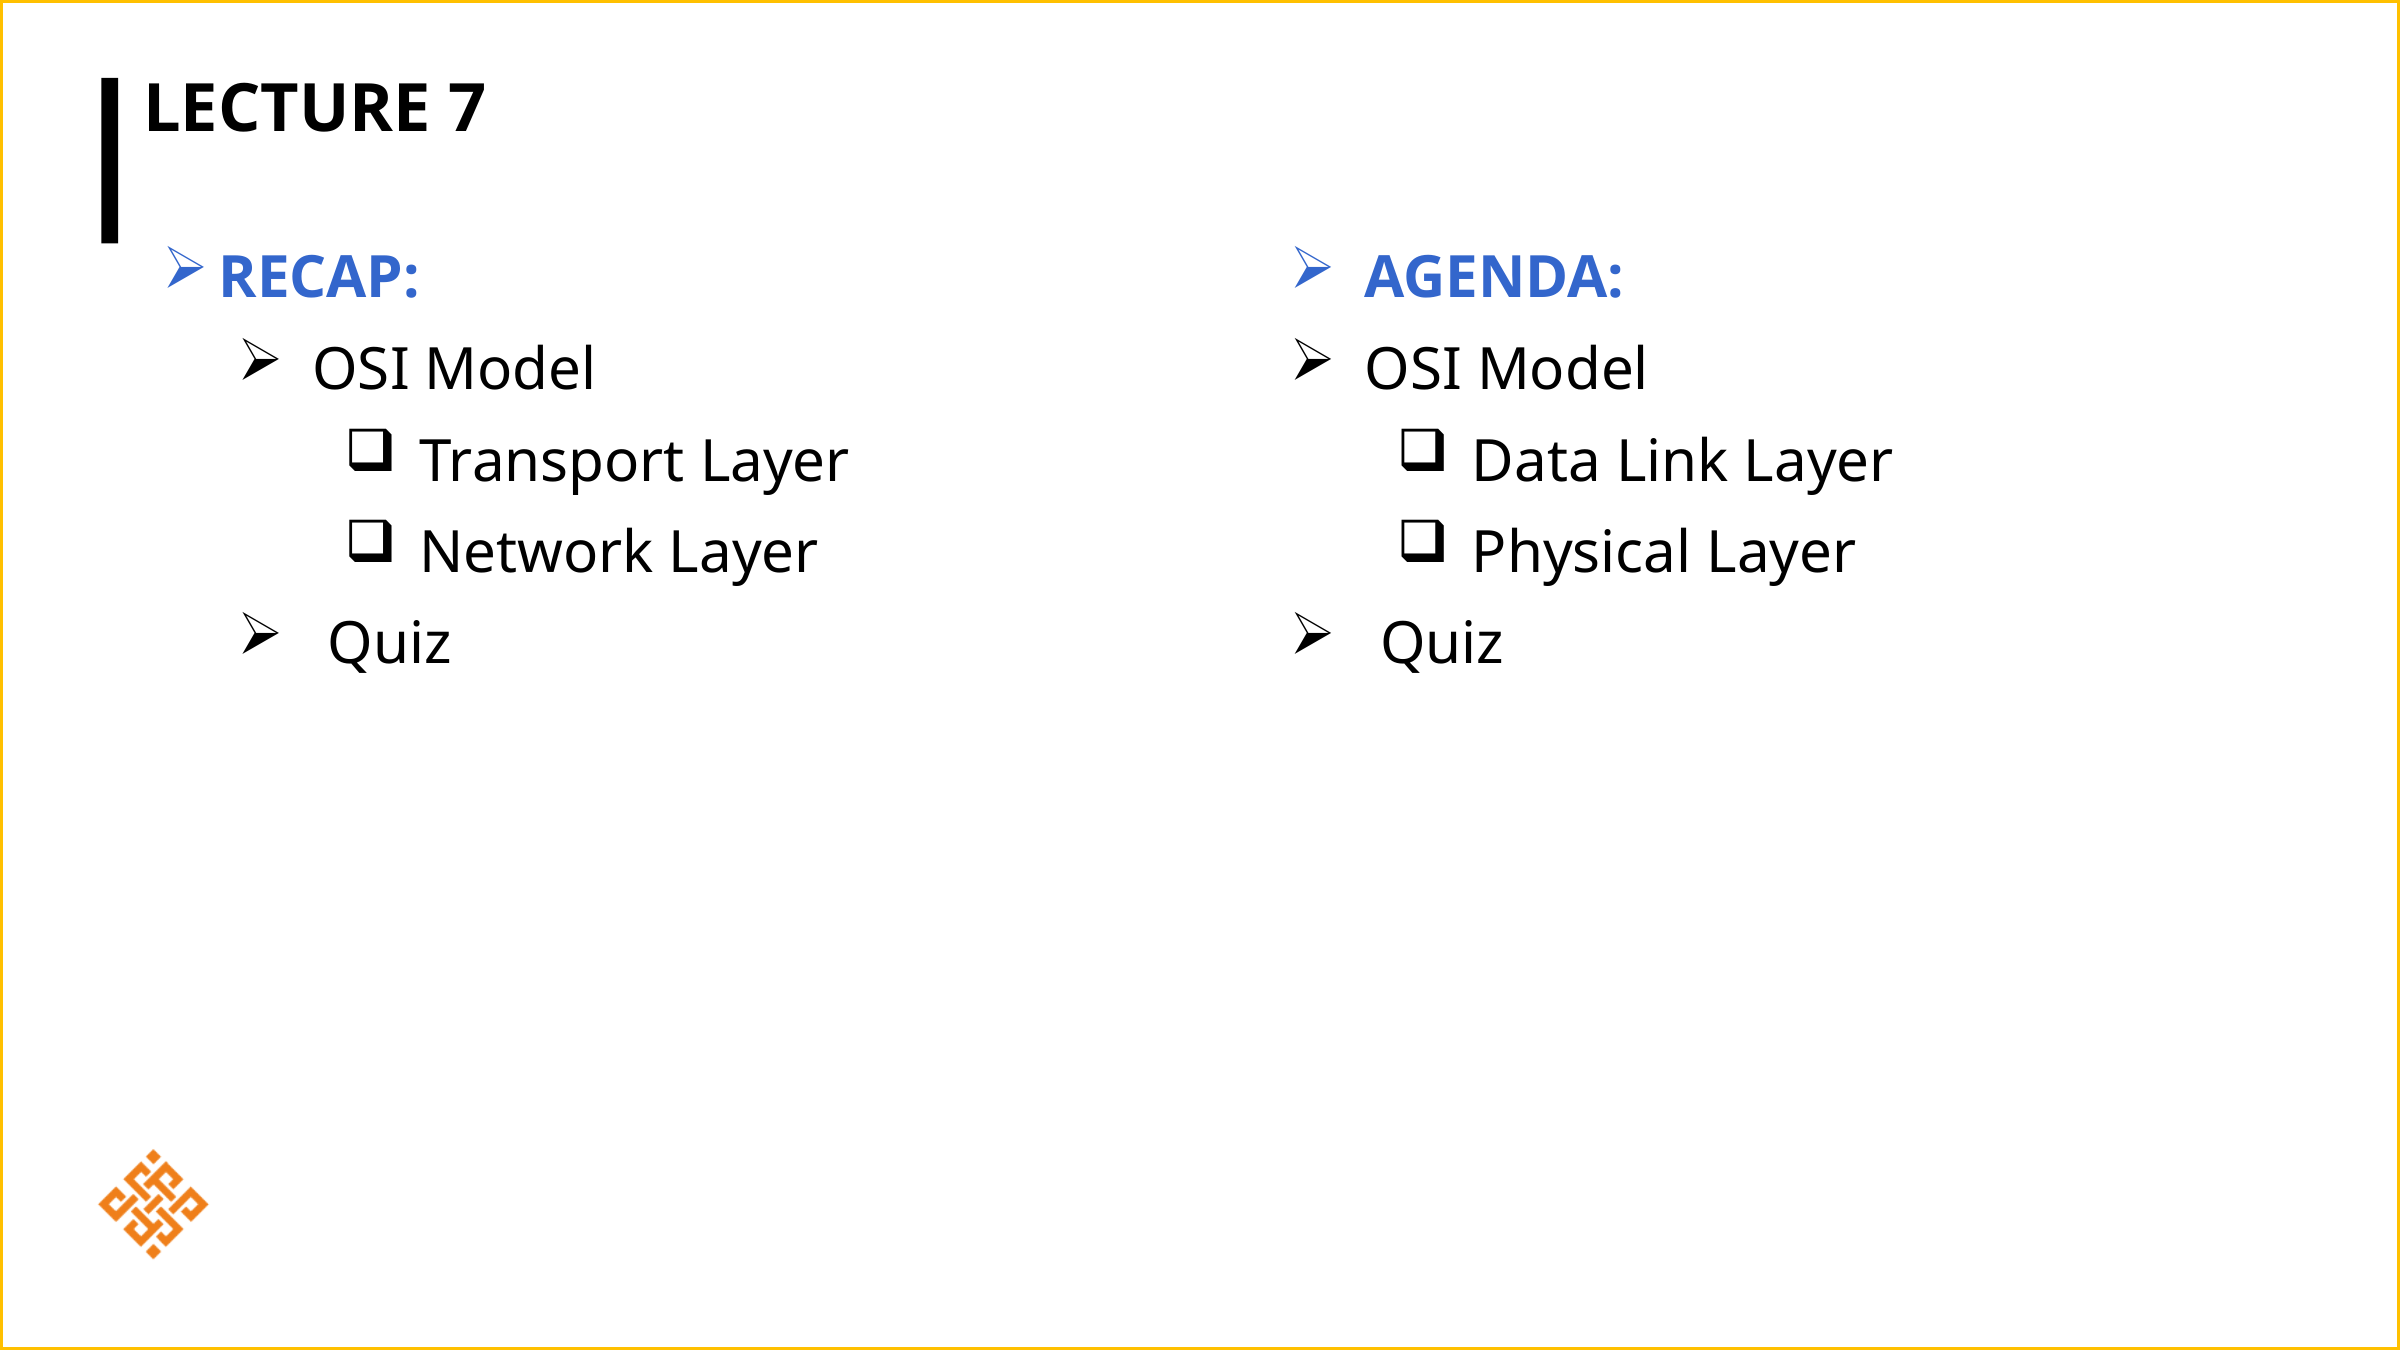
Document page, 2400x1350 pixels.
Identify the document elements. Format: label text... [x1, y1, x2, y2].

text_box AGENDA: OSI Model Data Link Layer Physical Layer Quiz [1199, 227, 2400, 775]
title Lecture 7 [125, 62, 1348, 228]
picture [75, 1058, 235, 1350]
text_box RECAP: OSI Model Transport Layer Network Layer Quiz [147, 227, 1199, 764]
